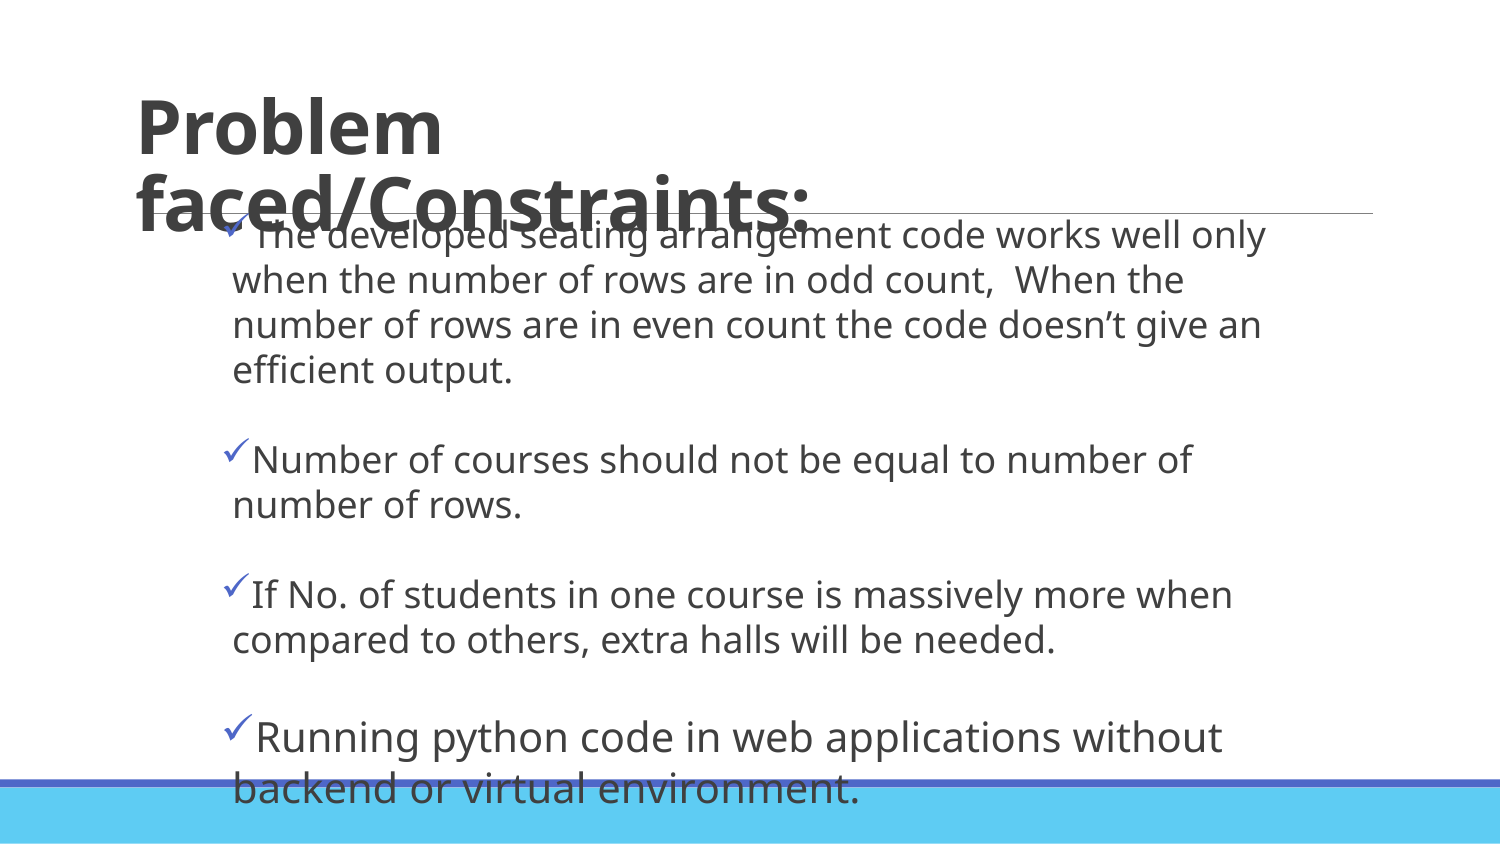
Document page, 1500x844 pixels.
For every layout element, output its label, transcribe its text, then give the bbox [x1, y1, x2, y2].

title Problem faced/Constraints: [120, 78, 1155, 212]
subtitle The developed seating arrangement code works well only when the number of rows are in odd count, When the number of rows are in even count the code doesn’t give an efficient output. Number of courses should not be equal to number of number of rows. If No. of students in one course is massively more when compared to others, extra halls will be needed. Running python code in web applications without backend or virtual environment. [205, 211, 1342, 709]
